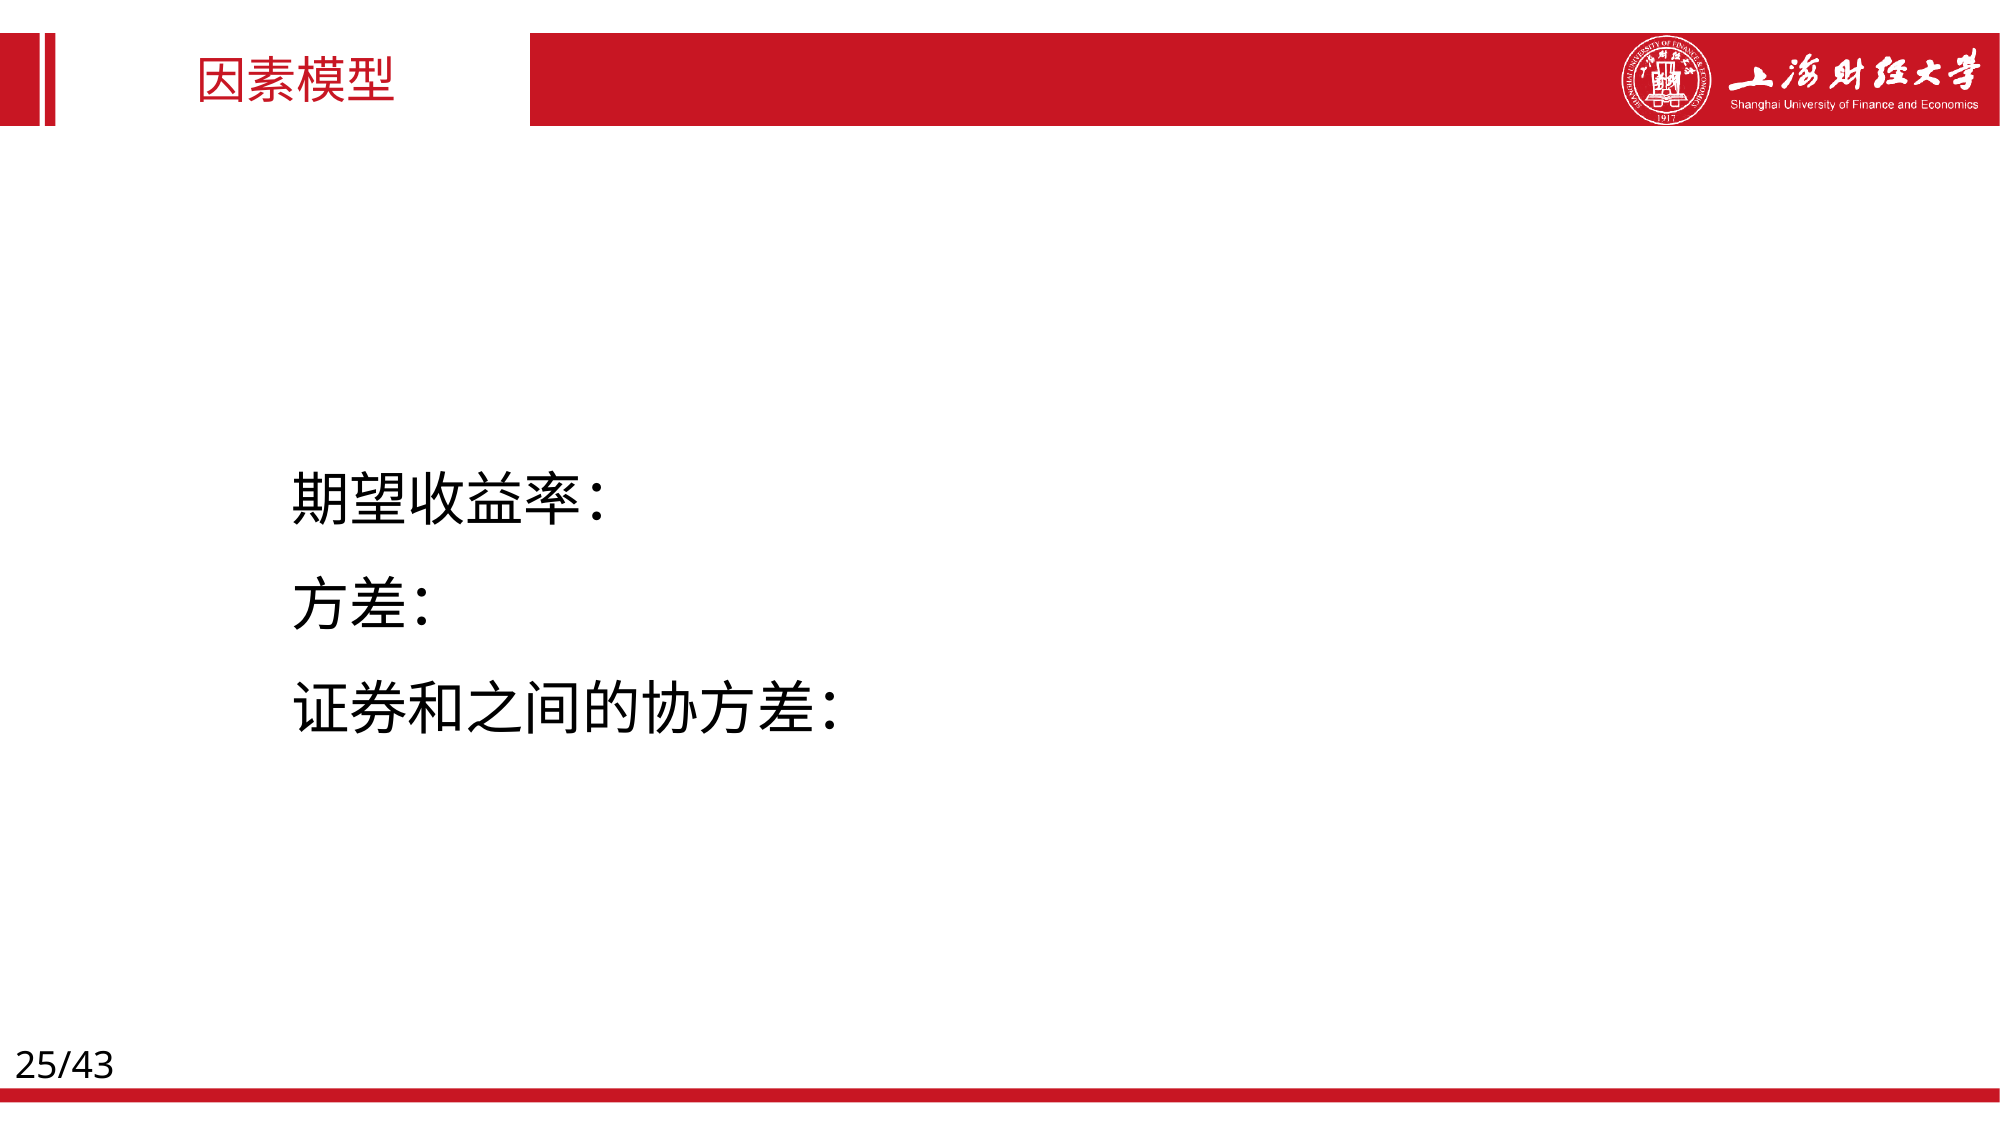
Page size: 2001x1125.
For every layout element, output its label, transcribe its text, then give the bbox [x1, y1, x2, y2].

text_box 因素模型 [182, 41, 412, 116]
picture [1595, 0, 2000, 172]
